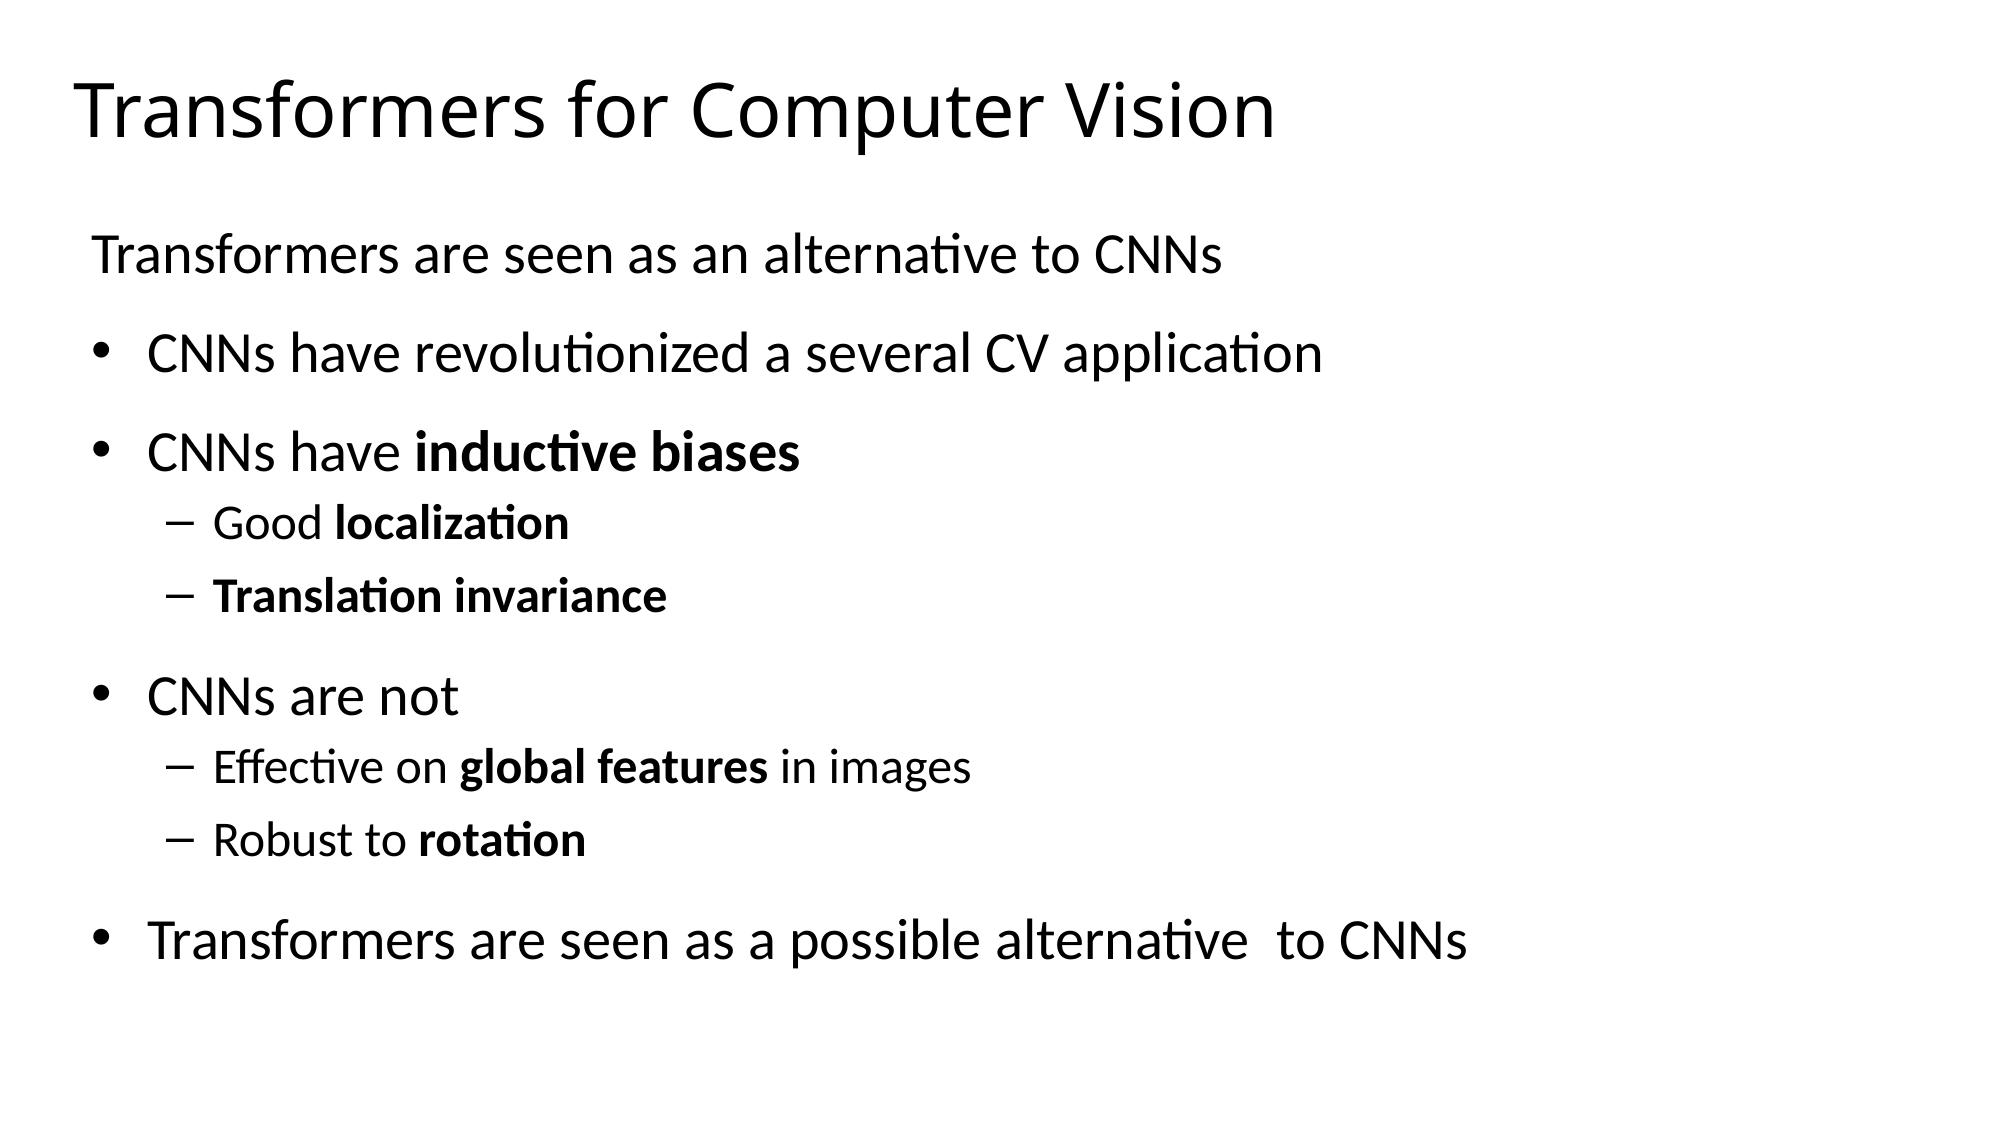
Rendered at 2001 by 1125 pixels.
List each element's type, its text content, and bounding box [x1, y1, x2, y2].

text_box Transformers are seen as an alternative to CNNs CNNs have revolutionized a several CV application CNNs have inductive biases Good localization Translation invariance CNNs are not Effective on global features in images Robust to rotation Transformers are seen as a possible alternative to CNNs [76, 207, 1967, 1078]
title Transformers for Computer Vision [0, 0, 1953, 161]
